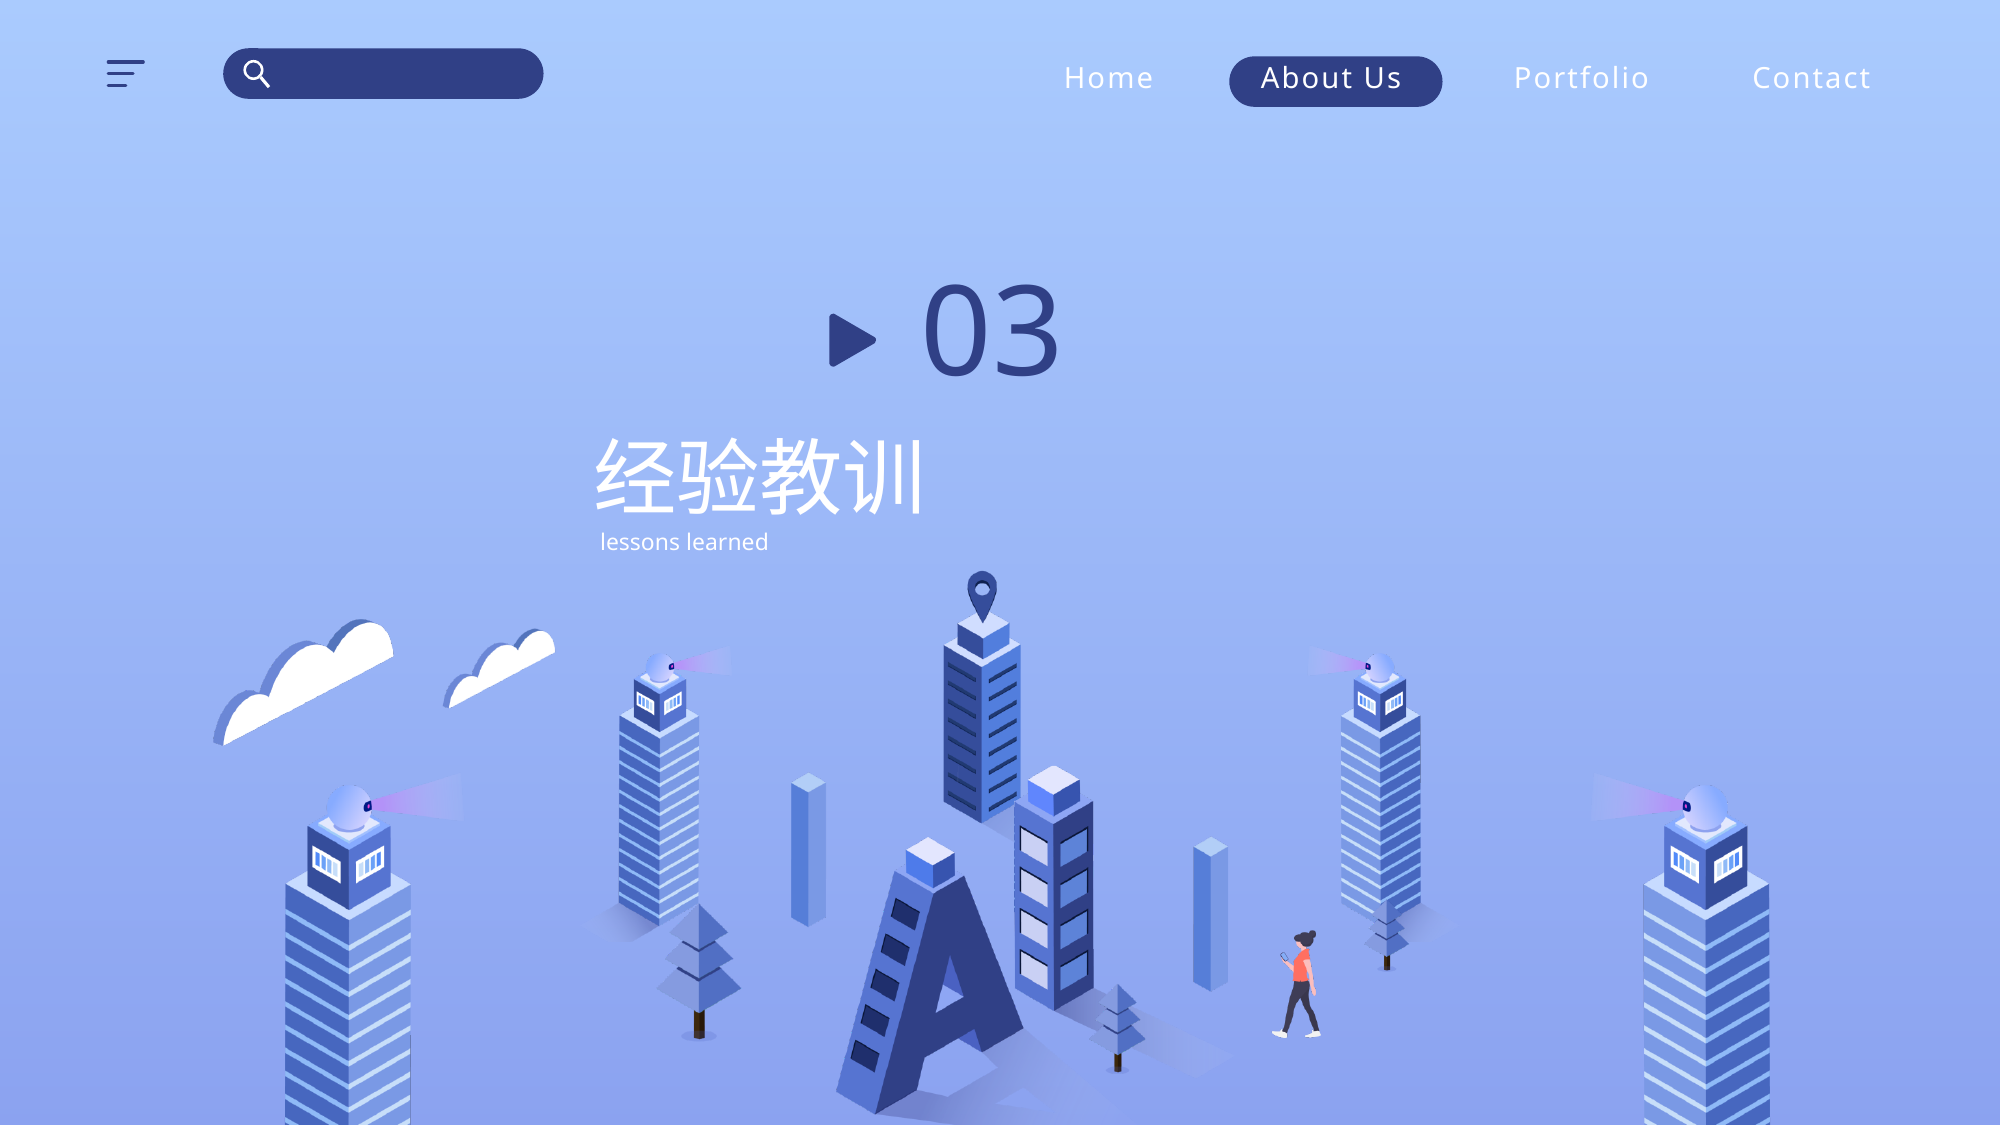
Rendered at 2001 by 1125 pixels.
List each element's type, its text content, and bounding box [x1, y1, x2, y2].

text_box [578, 417, 1443, 635]
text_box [108, 48, 544, 99]
text_box Contact [1737, 52, 1895, 103]
text_box Home [1048, 52, 1168, 103]
picture [167, 604, 768, 1125]
picture [771, 635, 1481, 1125]
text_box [1229, 52, 1443, 107]
picture [1587, 766, 1866, 1125]
text_box Portfolio [1499, 52, 1664, 103]
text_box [829, 242, 1115, 410]
